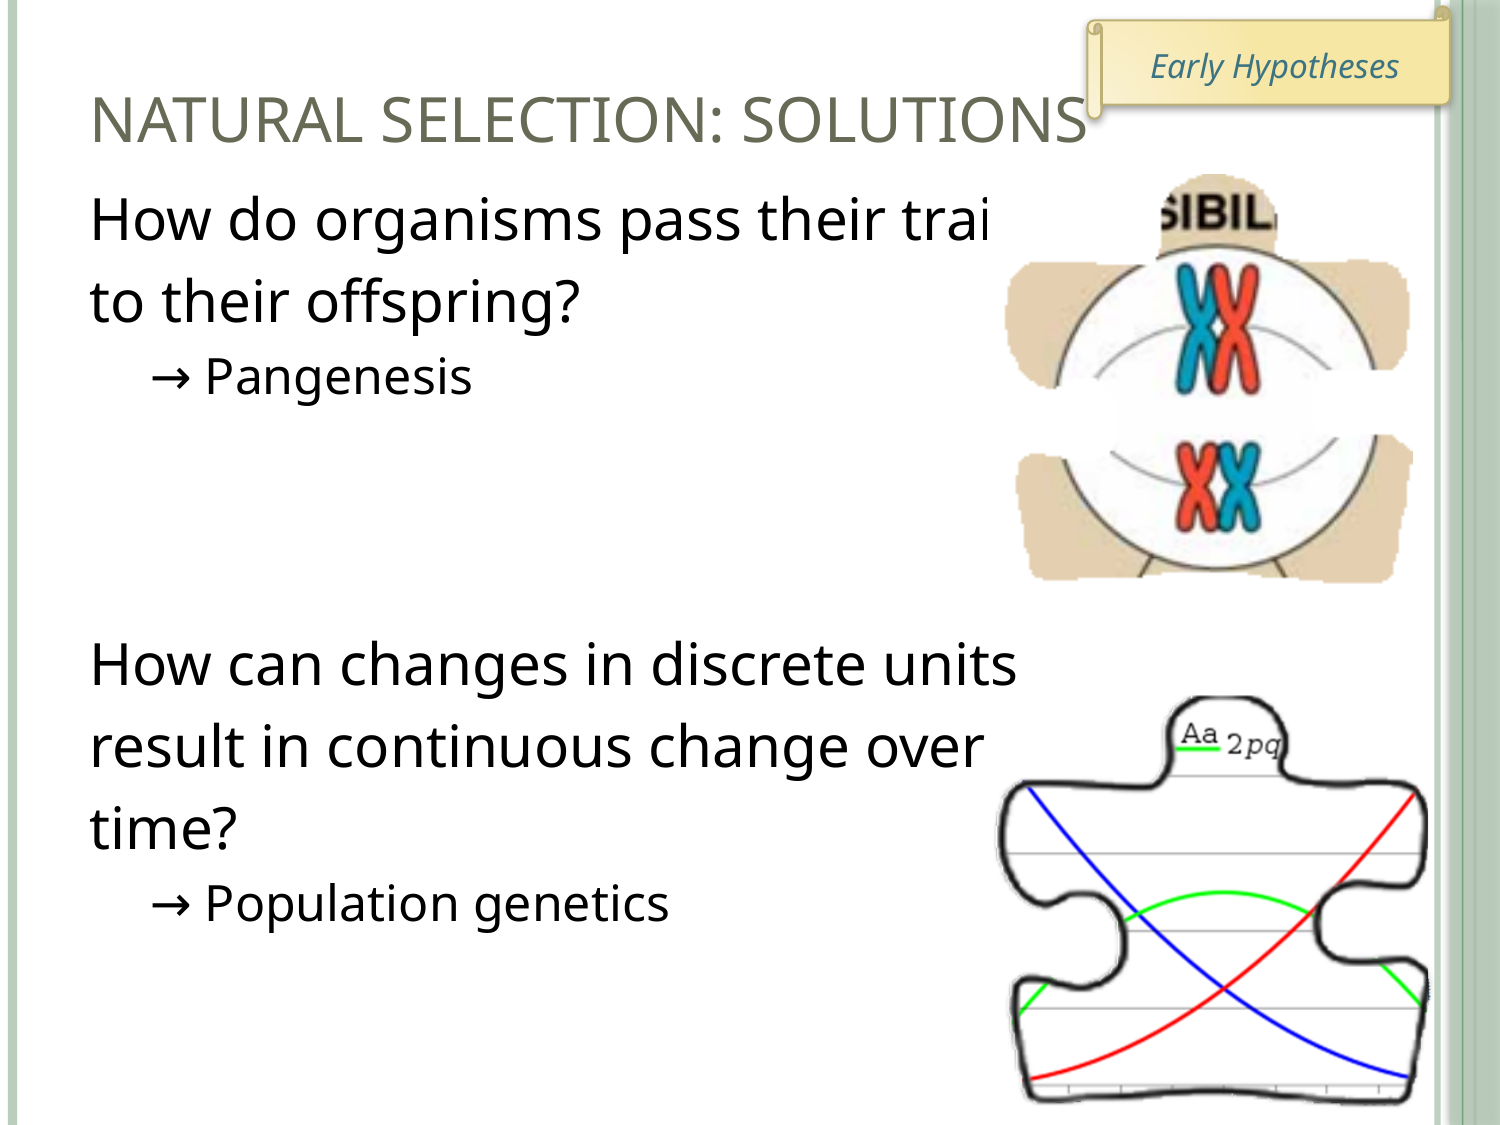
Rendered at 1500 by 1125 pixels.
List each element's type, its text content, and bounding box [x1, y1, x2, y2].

list How do organisms pass their traits to their offspring? → Pangenesis How can changes in discrete units result in continuous change over time? → Population genetics [75, 174, 1425, 1063]
picture [993, 686, 1500, 1125]
picture [986, 174, 1414, 593]
title Natural Selection: Solutions [75, 45, 1425, 163]
text_box Early Hypotheses [1100, 37, 1450, 93]
text_box [1086, 5, 1451, 120]
